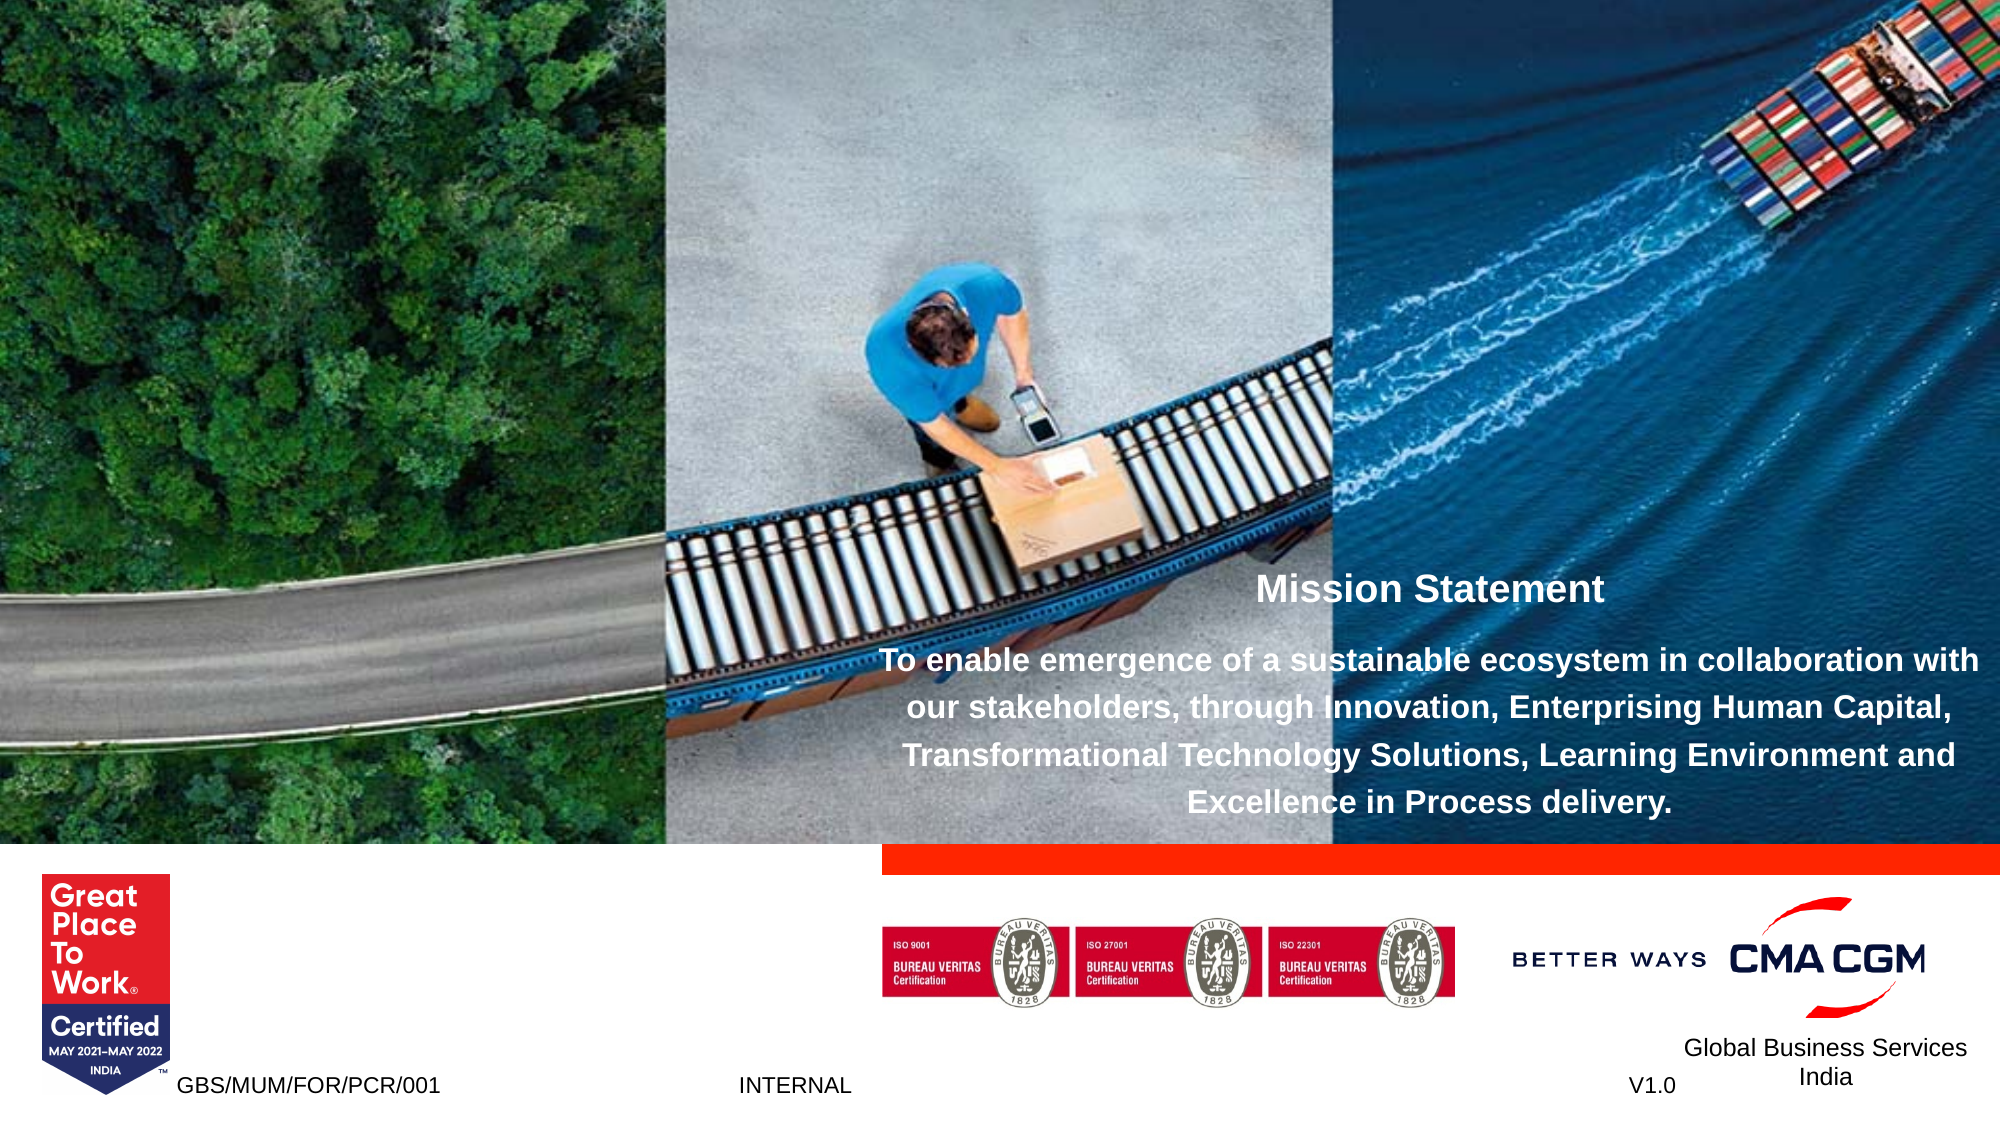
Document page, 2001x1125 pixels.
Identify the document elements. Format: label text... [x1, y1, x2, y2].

picture [42, 874, 170, 1095]
picture [882, 917, 1455, 1012]
text_box Mission Statement To enable emergence of a sustainable ecosystem in collaboration with our stakeholders, through Innovation, Enterprising Human Capital, Transformational Technology Solutions, Learning Environment and Excellence in Process delivery. [860, 546, 2000, 828]
picture [1676, 539, 1687, 546]
text_box GBS/MUM/FOR/PCR/001 INTERNAL V1.0 [159, 1063, 1698, 1125]
picture [0, 0, 2000, 844]
